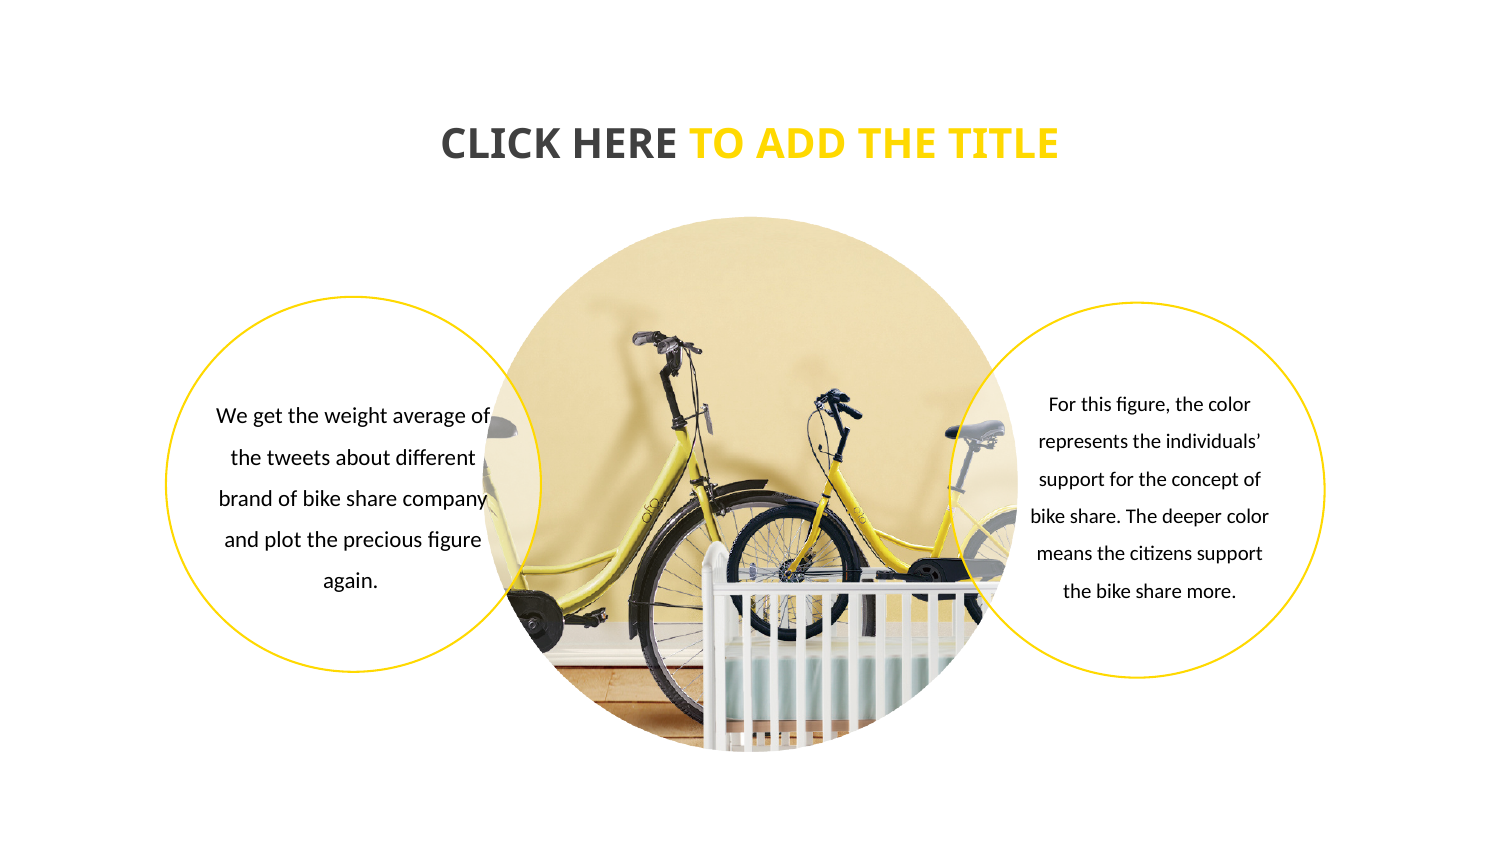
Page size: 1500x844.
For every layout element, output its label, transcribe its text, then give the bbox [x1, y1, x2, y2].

picture [482, 216, 1018, 752]
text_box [949, 302, 1325, 678]
text_box CLICK HERE TO ADD THE TITLE [330, 98, 1170, 187]
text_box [165, 296, 541, 672]
